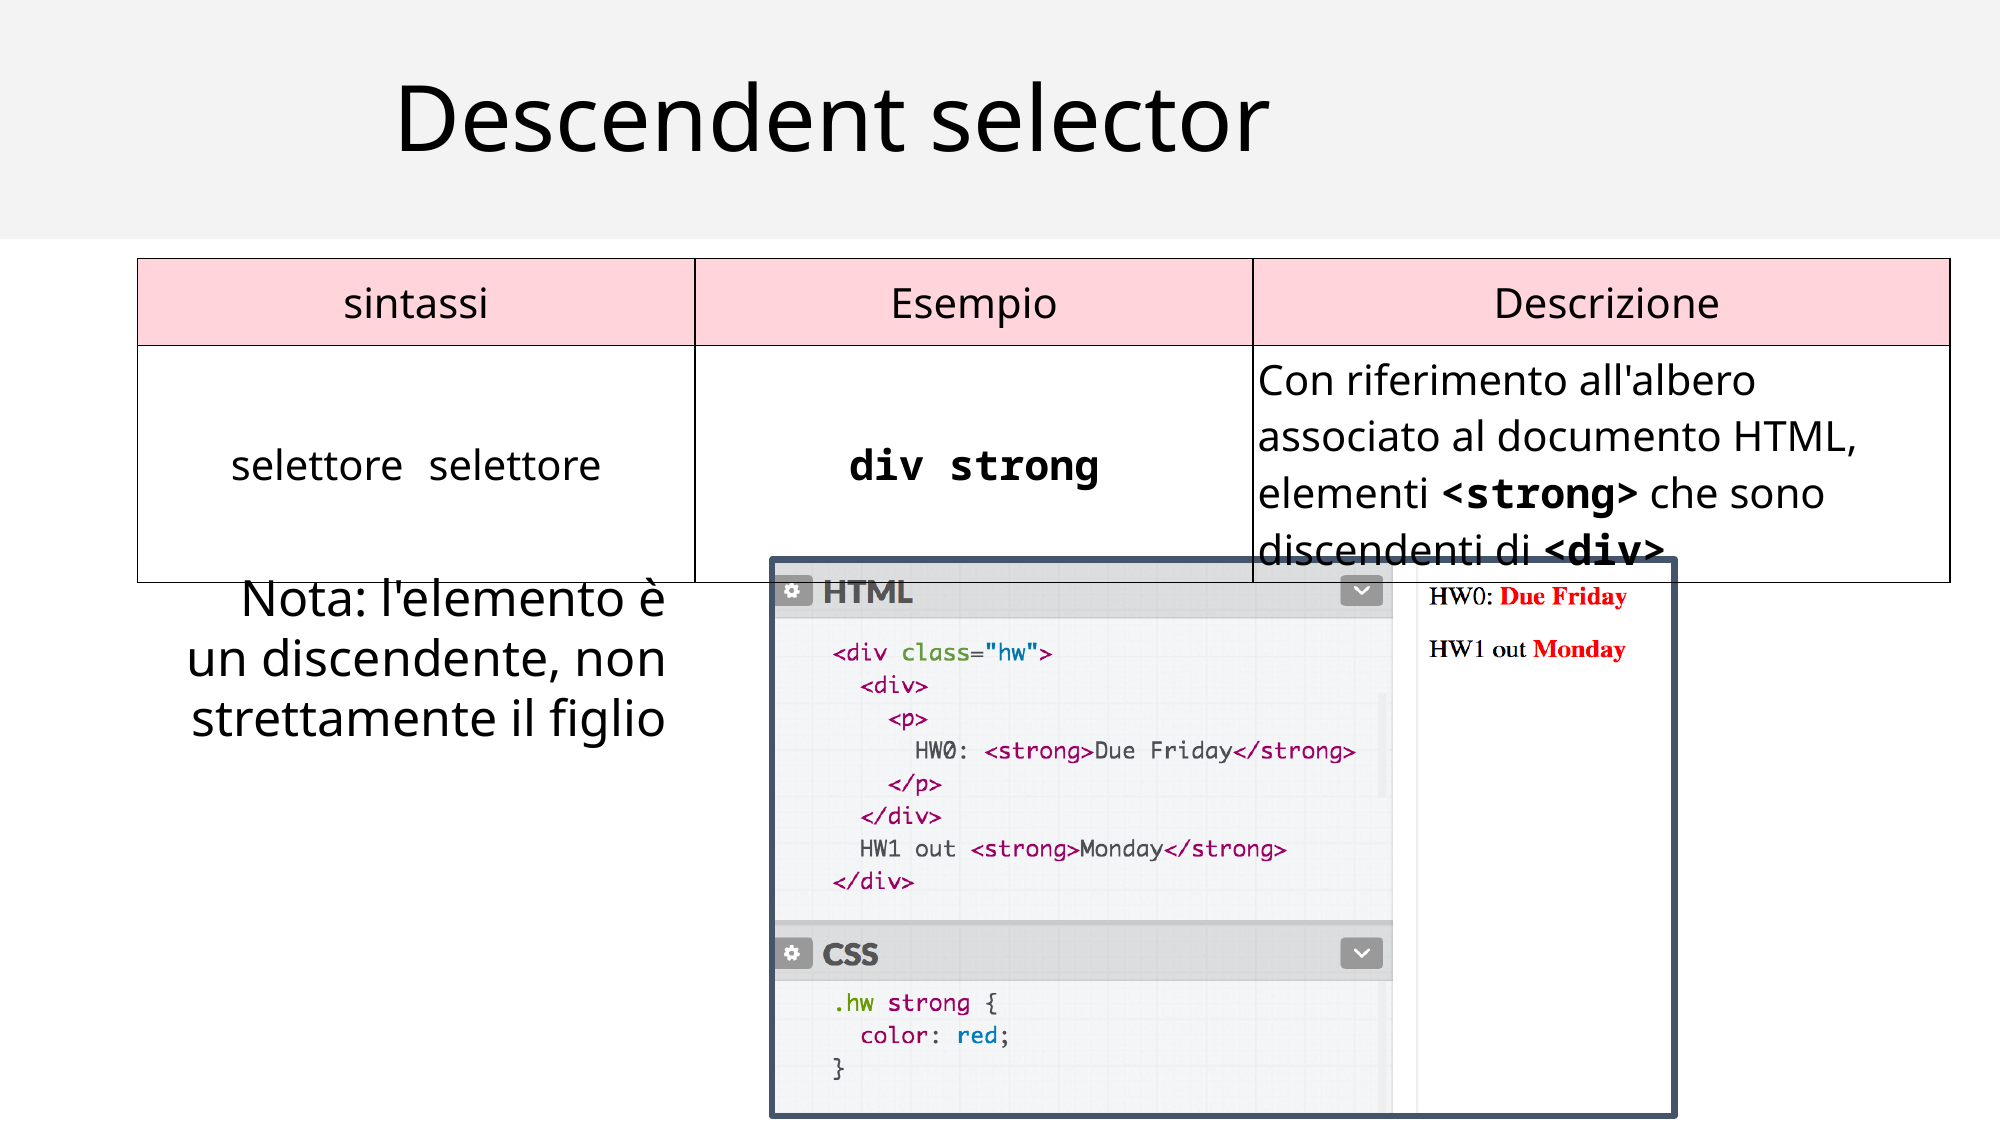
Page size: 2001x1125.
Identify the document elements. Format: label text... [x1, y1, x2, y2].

table_header Descrizione [1254, 259, 1949, 345]
table_cell Con riferimento all'albero associato al documento HTML, elementi <strong> che sono discendenti di <div> [1254, 346, 1949, 582]
picture [775, 562, 1672, 1113]
table_cell selettore selettore [138, 346, 694, 582]
text_box Nota: l'elemento è un discendente, non strettamente il figlio [167, 583, 683, 1054]
table_cell div strong [696, 346, 1252, 582]
table_header sintassi [138, 259, 694, 345]
title Descendent selector [378, 56, 1622, 183]
table_header Esempio [696, 259, 1252, 345]
